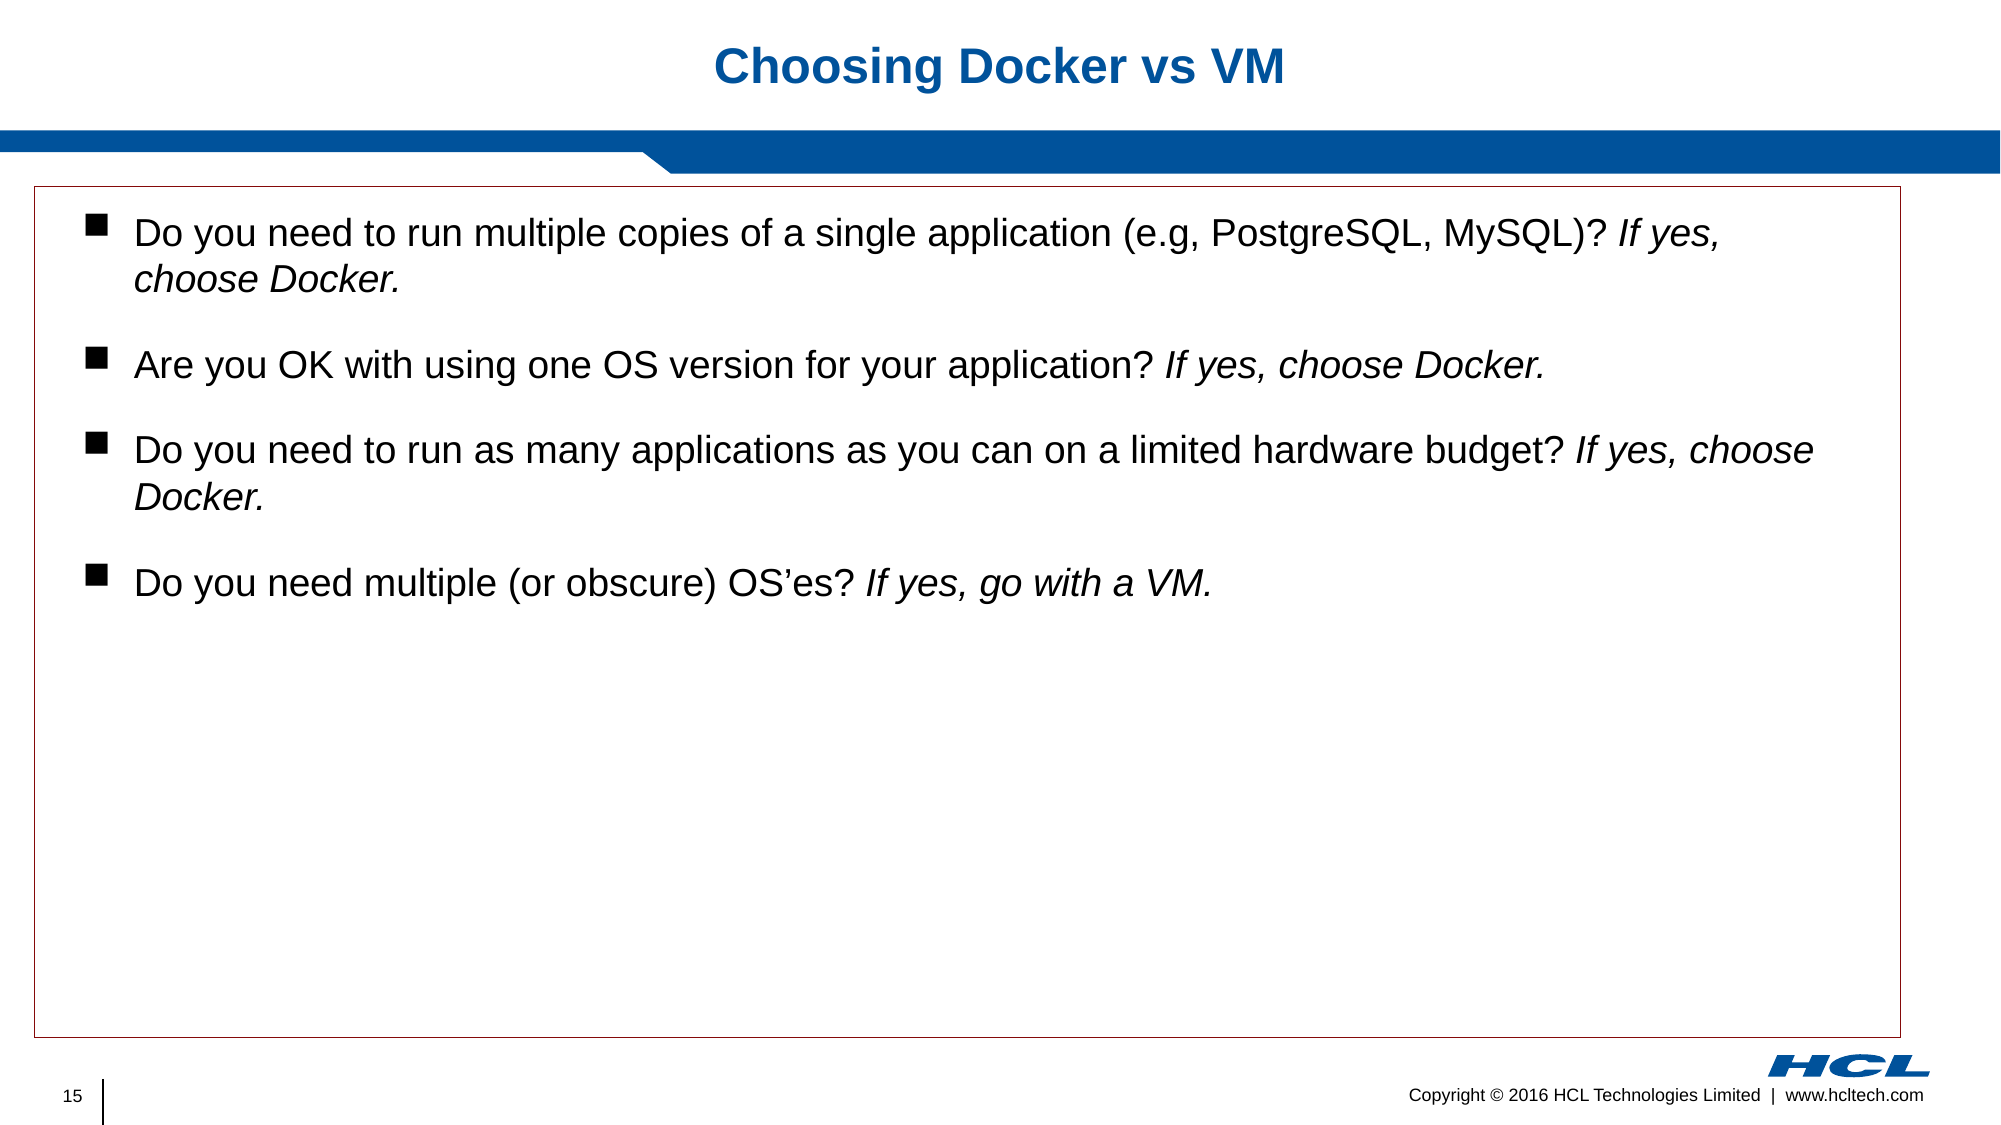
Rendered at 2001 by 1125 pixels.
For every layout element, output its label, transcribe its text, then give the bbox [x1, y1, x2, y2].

title Choosing Docker vs VM [66, 2, 1934, 126]
text_box [34, 186, 1901, 1038]
